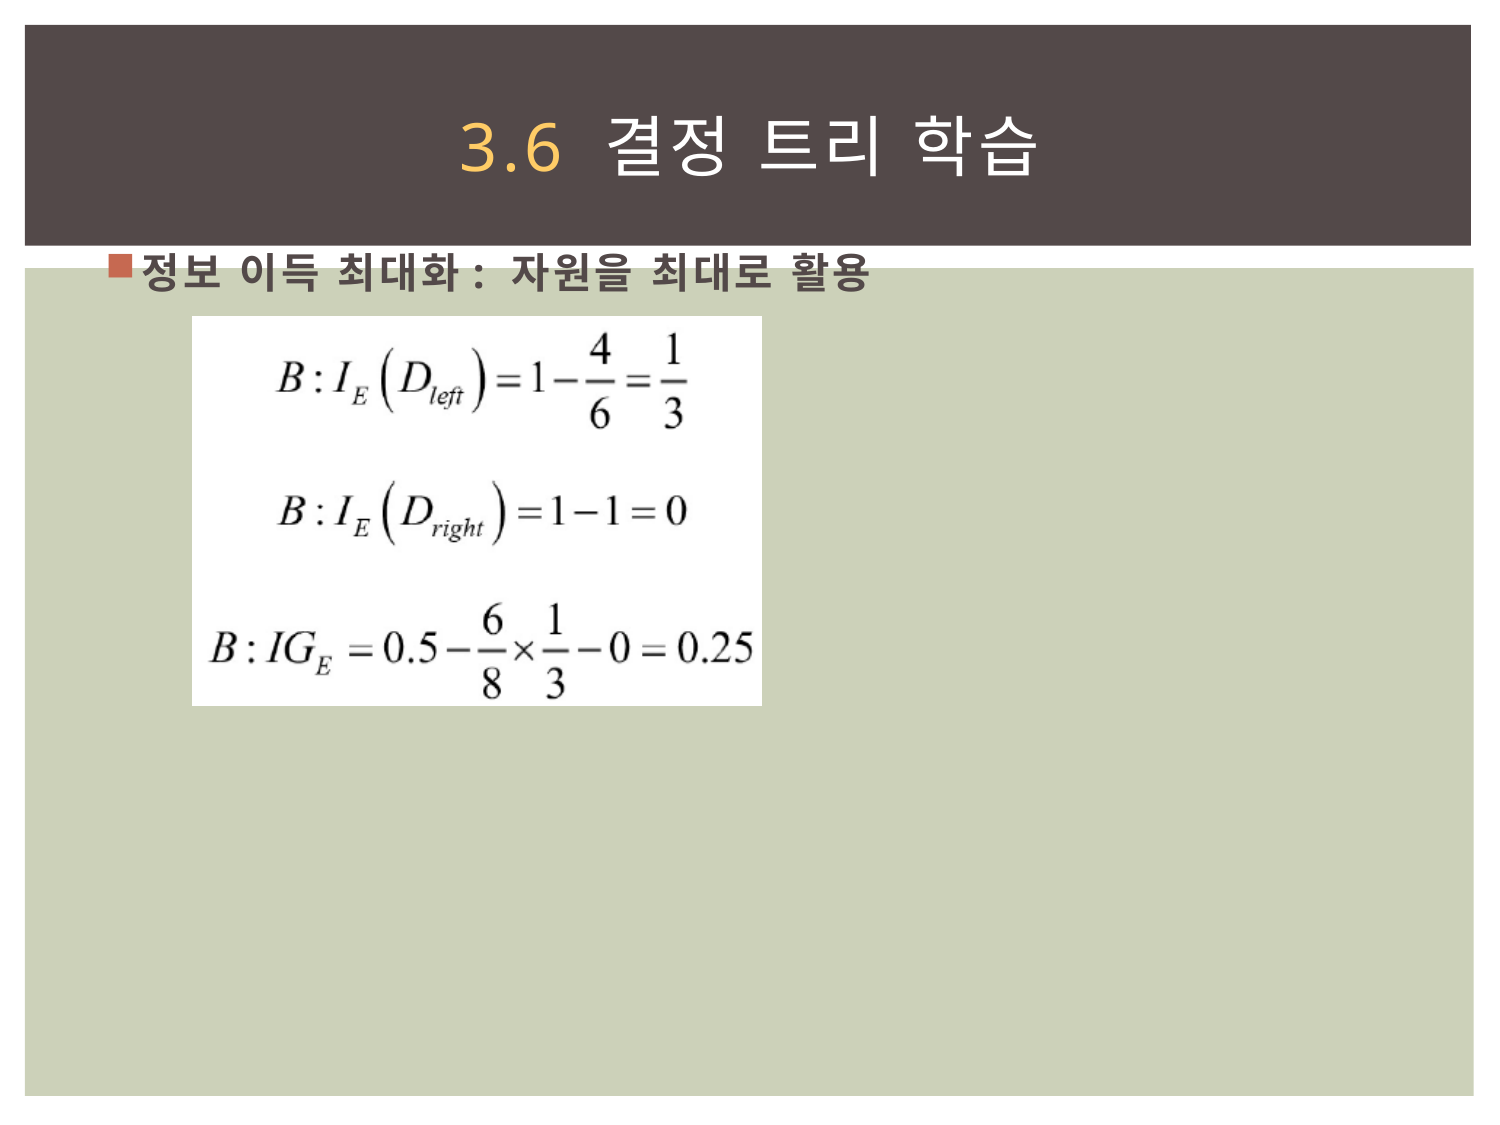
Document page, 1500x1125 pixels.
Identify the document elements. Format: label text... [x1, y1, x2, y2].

picture [192, 316, 762, 706]
title 3.6 결정 트리 학습 [62, 58, 1438, 232]
list 정보 이득 최대화: 자원을 최대로 활용 [81, 239, 1440, 1054]
